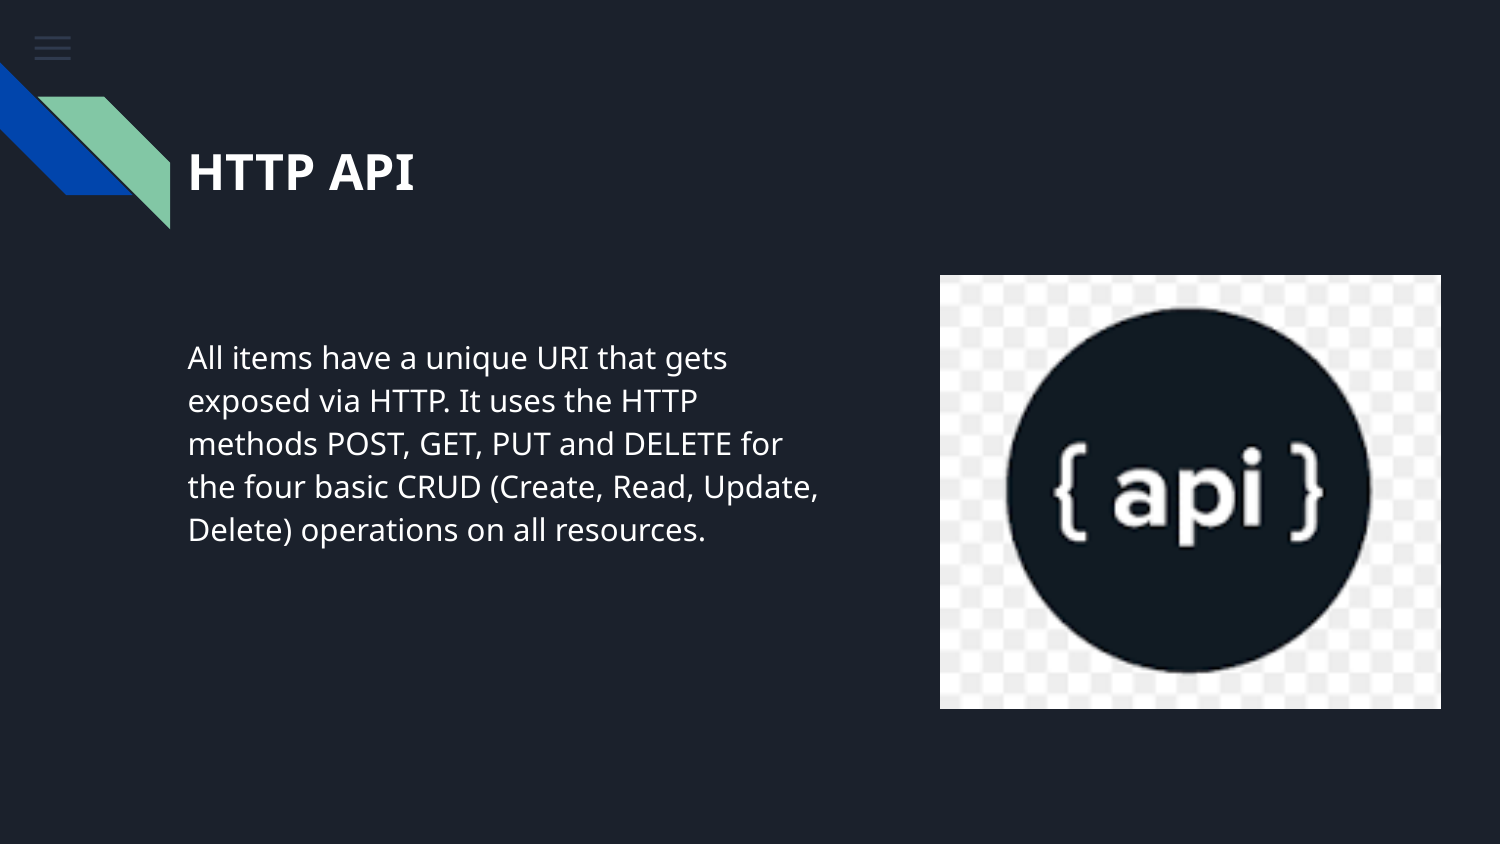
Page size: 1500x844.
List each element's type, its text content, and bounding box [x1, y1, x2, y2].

picture [940, 275, 1441, 709]
title HTTP API [172, 116, 1328, 244]
list All items have a unique URI that gets exposed via HTTP. It uses the HTTP methods POST, GET, PUT and DELETE for the four basic CRUD (Create, Read, Update, Delete) operations on all resources. [172, 317, 840, 651]
